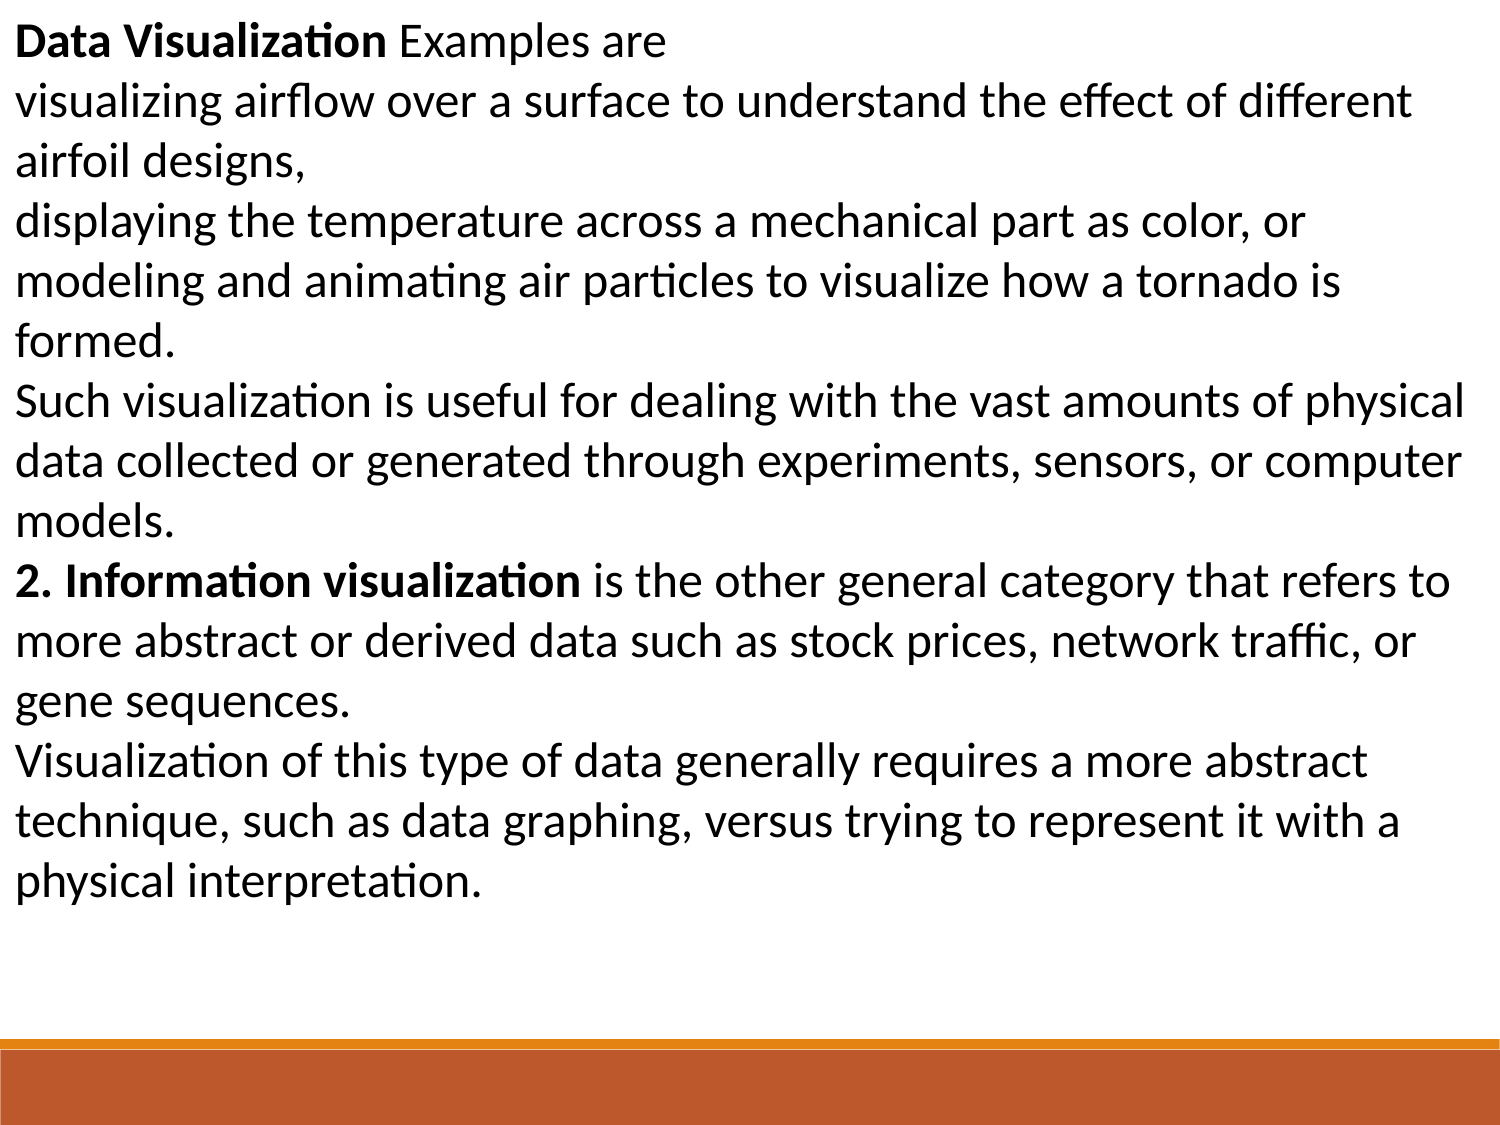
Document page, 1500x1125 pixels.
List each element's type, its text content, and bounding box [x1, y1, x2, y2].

text_box Data Visualization Examples are visualizing airflow over a surface to understand the effect of different airfoil designs, displaying the temperature across a mechanical part as color, or modeling and animating air particles to visualize how a tornado is formed. Such visualization is useful for dealing with the vast amounts of physical data collected or generated through experiments, sensors, or computer models. 2. Information visualization is the other general category that refers to more abstract or derived data such as stock prices, network traffic, or gene sequences. Visualization of this type of data generally requires a more abstract technique, such as data graphing, versus trying to represent it with a physical interpretation. [0, 0, 1500, 915]
